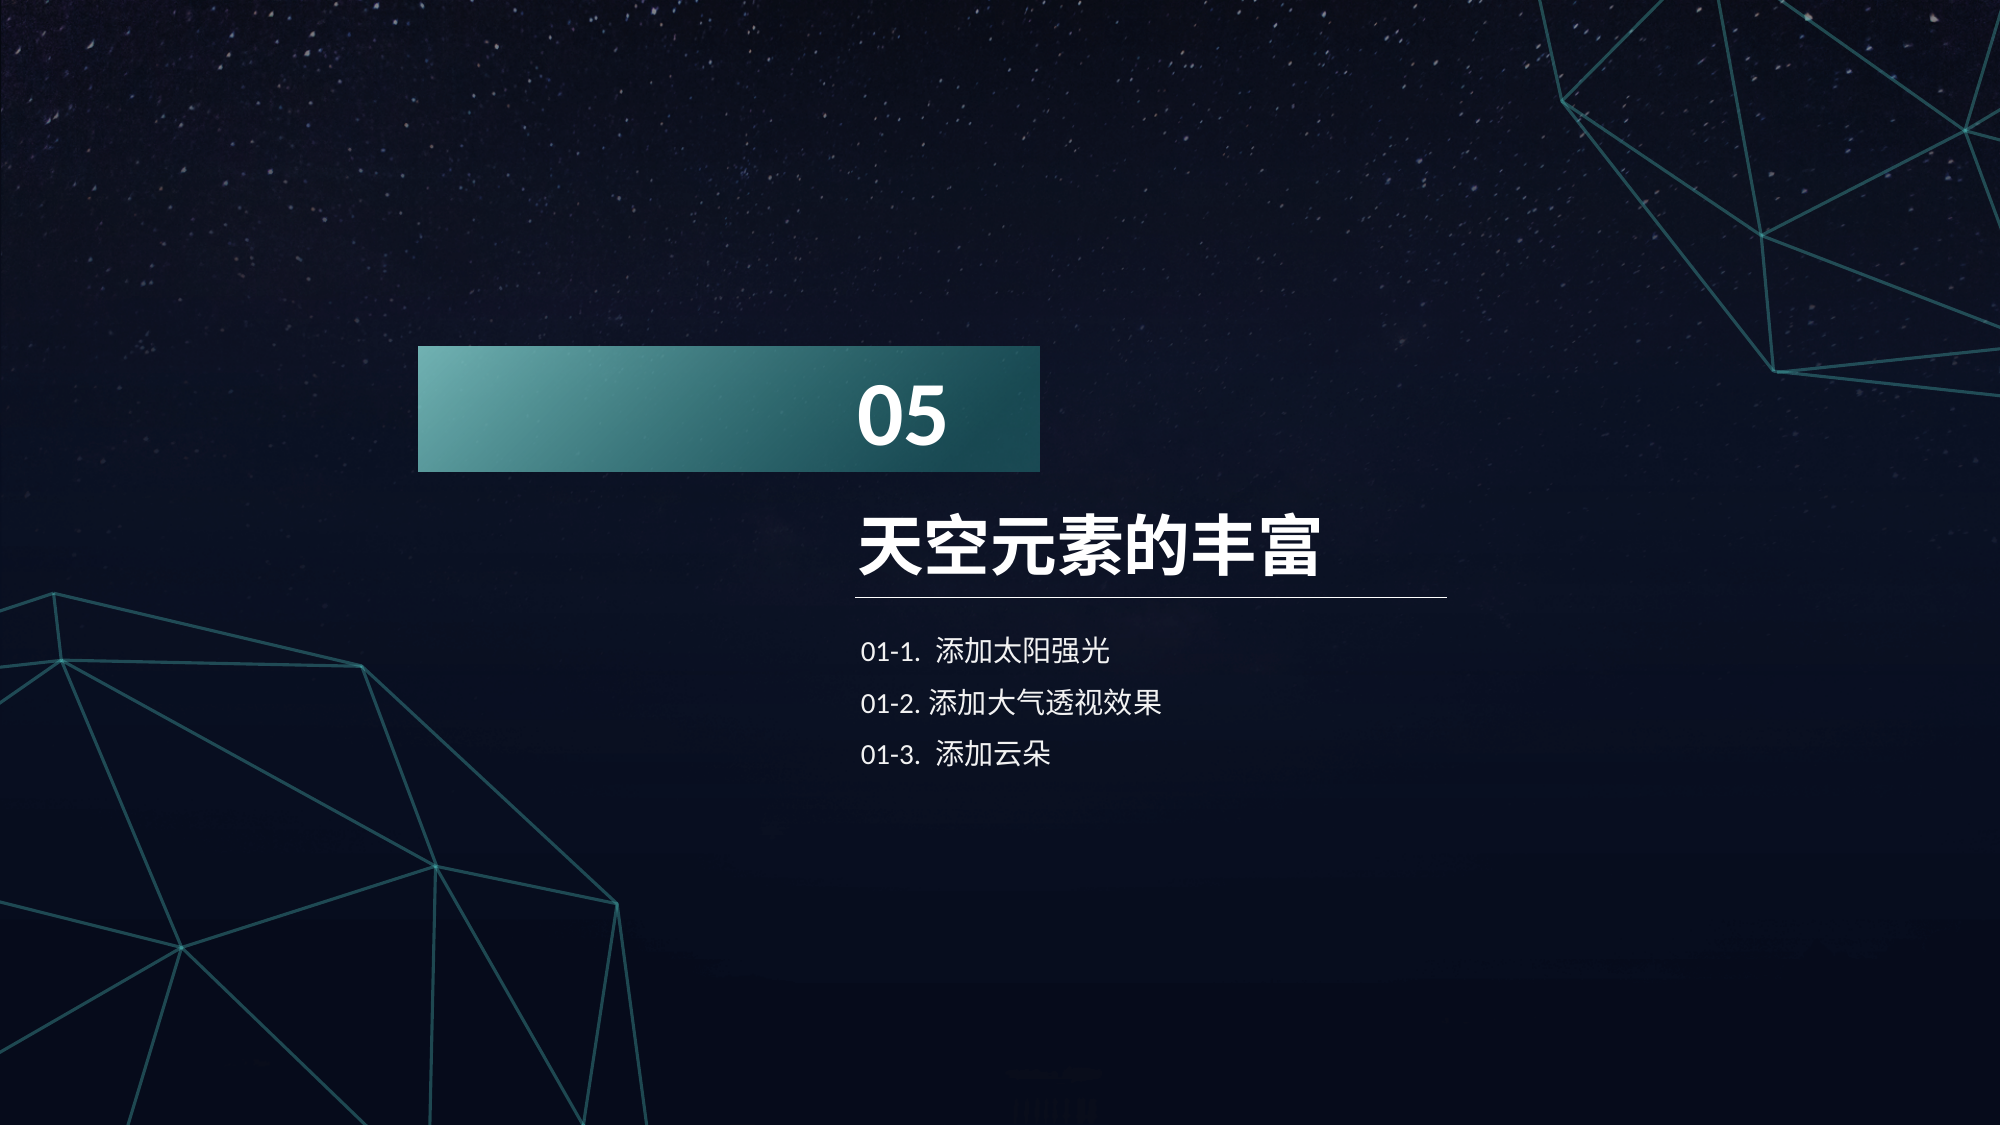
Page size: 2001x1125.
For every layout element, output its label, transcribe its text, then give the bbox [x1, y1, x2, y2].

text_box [1523, 0, 2000, 404]
text_box 01-3. 添加云朵 [846, 727, 1491, 778]
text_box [418, 345, 1040, 473]
text_box 01-2.添加大气透视效果 [846, 676, 1491, 727]
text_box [0, 593, 651, 1125]
picture [0, 0, 2000, 1125]
text_box 01-1. 添加太阳强光 [846, 624, 1491, 675]
text_box 天空元素的丰富 [842, 495, 1430, 592]
